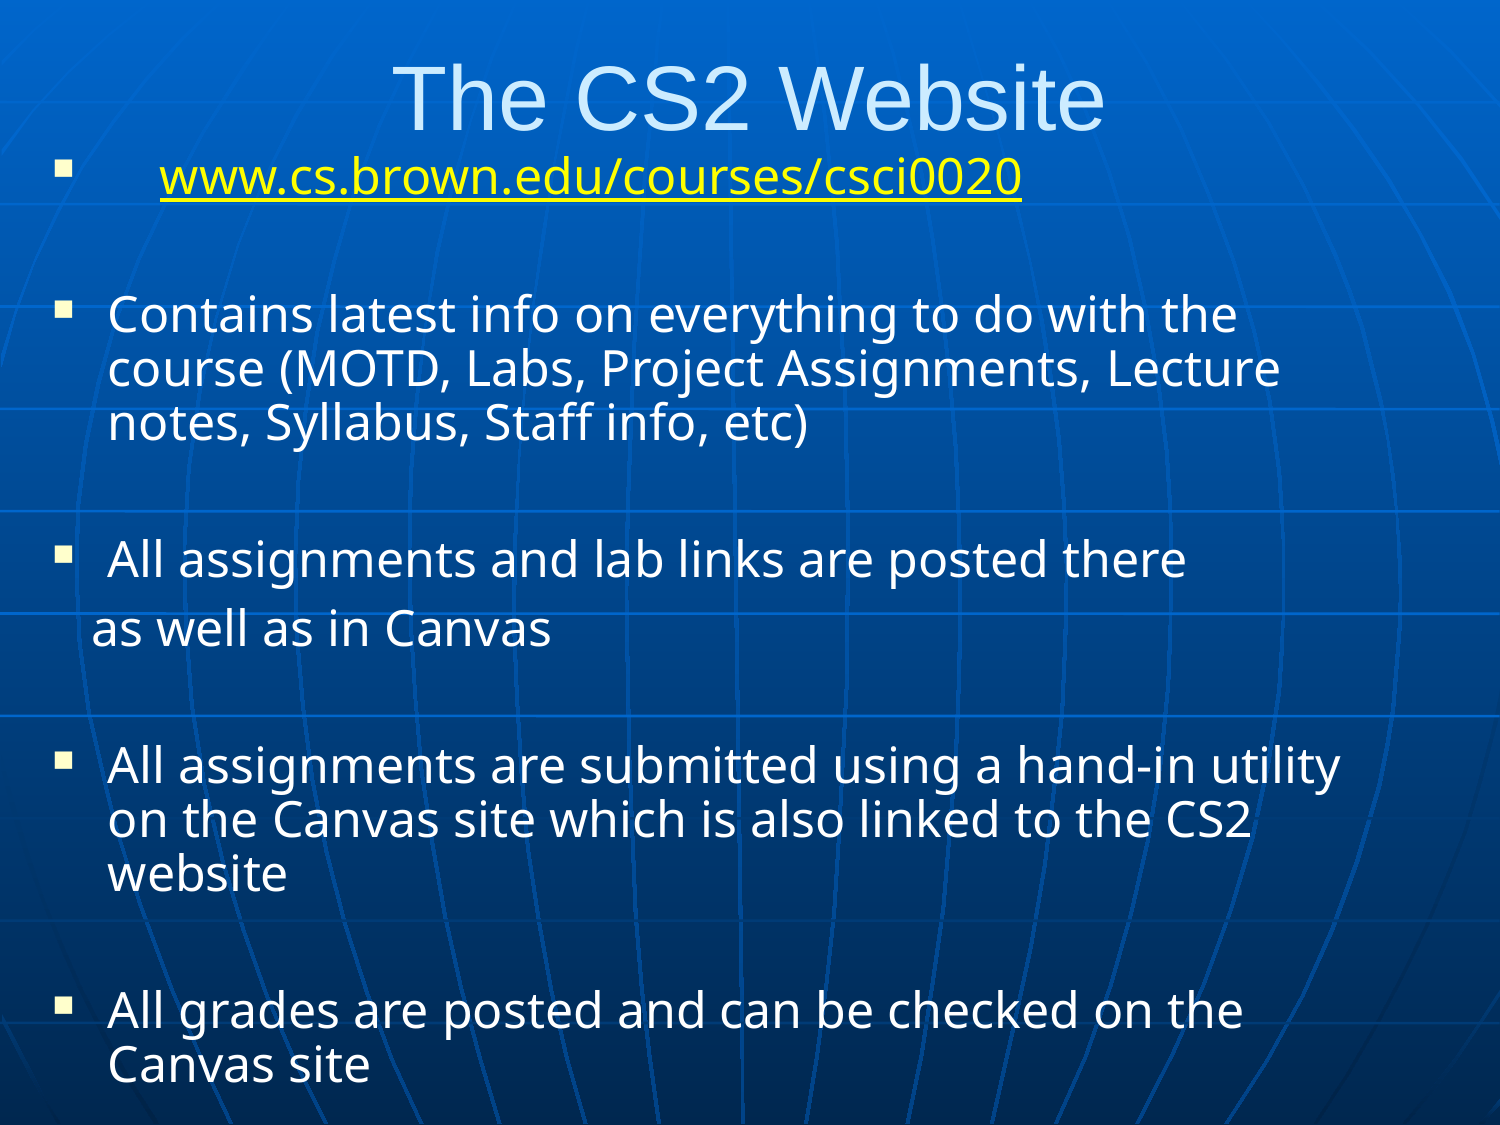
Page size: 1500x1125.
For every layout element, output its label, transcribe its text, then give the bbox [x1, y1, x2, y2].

list www.cs.brown.edu/courses/csci0020 Contains latest info on everything to do with the course (MOTD, Labs, Project Assignments, Lecture notes, Syllabus, Staff info, etc) All assignments and lab links are posted there as well as in Canvas All assignments are submitted using a hand-in utility on the Canvas site which is also linked to the CS2 website All grades are posted and can be checked on the Canvas site [37, 137, 1388, 1125]
title The CS2 Website [75, 0, 1425, 187]
